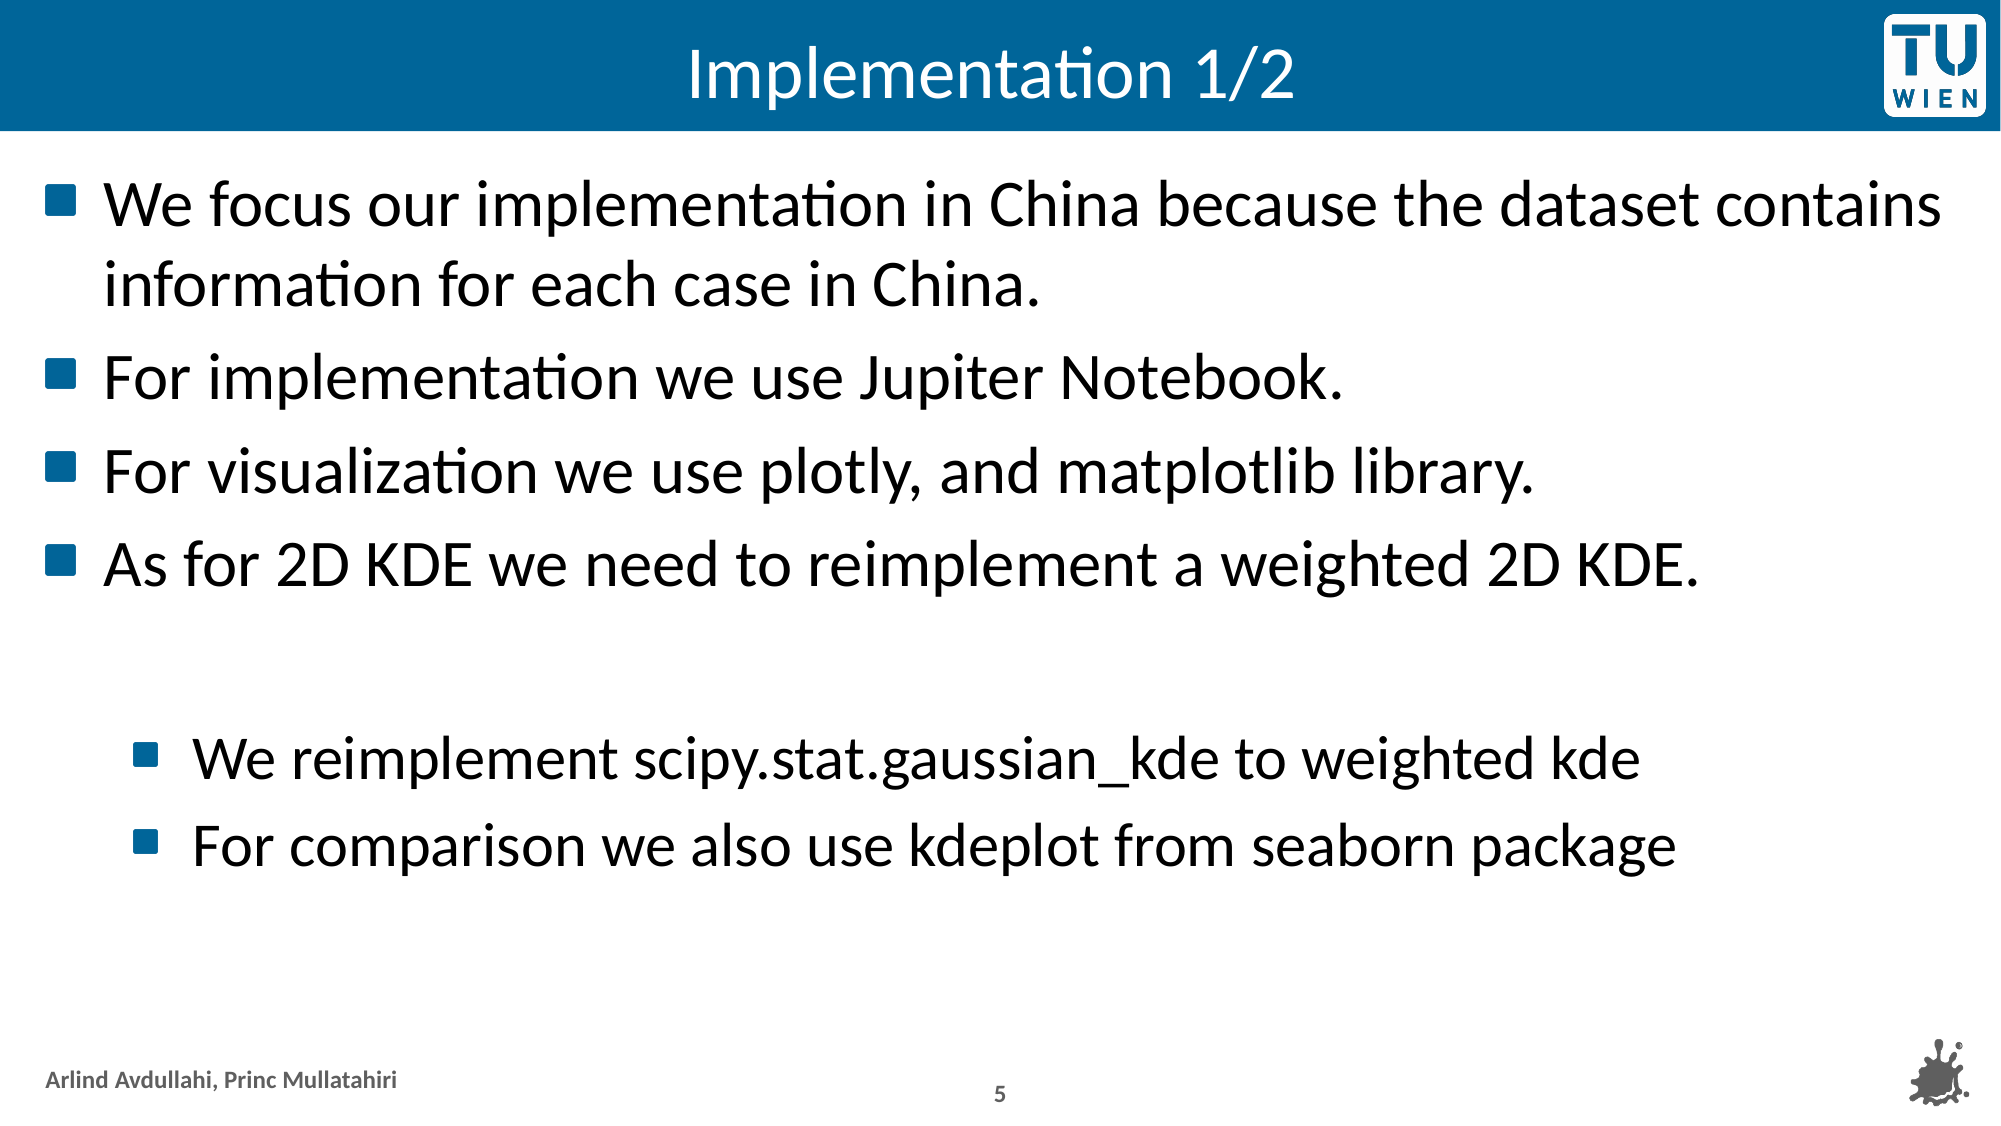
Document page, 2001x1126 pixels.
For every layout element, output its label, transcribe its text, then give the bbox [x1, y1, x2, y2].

slide_number 5 [881, 1067, 1119, 1119]
title Implementation 1/2 [137, 6, 1863, 132]
footer Arlind Avdullahi, Princ Mullatahiri [25, 1068, 837, 1119]
picture [1885, 15, 1985, 116]
